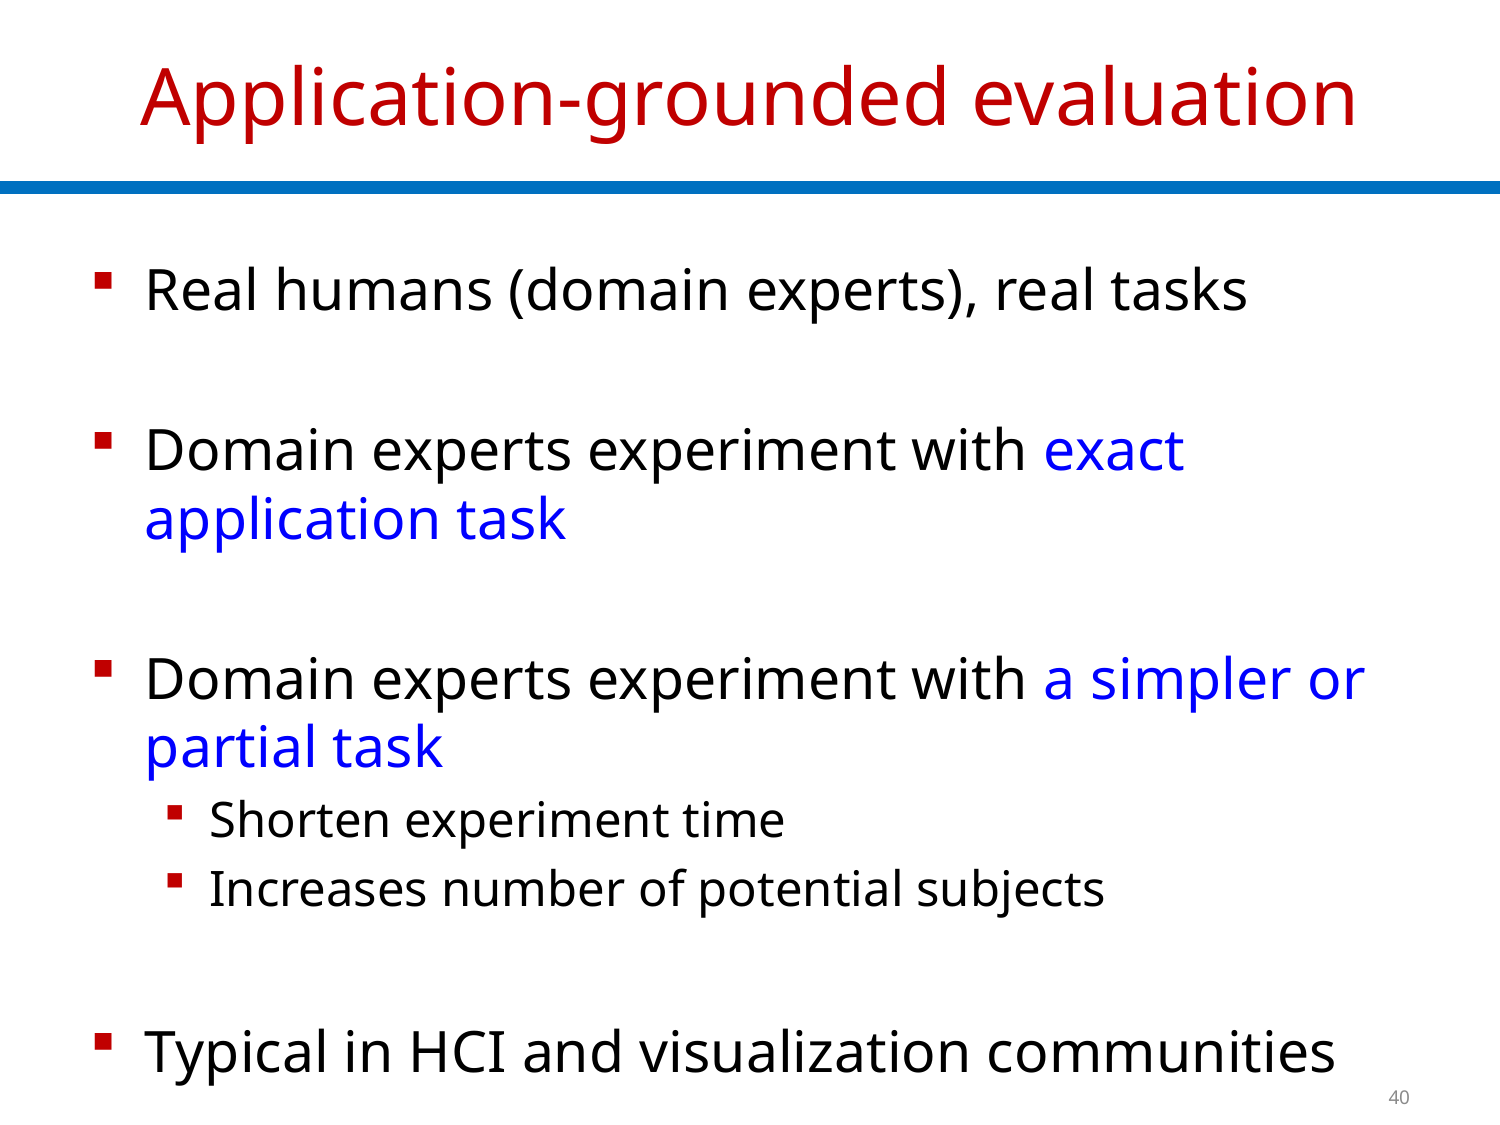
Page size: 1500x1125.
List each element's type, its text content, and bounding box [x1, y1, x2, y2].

slide_number 40 [1074, 1085, 1425, 1112]
title Application-grounded evaluation [0, 0, 1500, 188]
list Real humans (domain experts), real tasks Domain experts experiment with exact application task Domain experts experiment with a simpler or partial task Shorten experiment time Increases number of potential subjects Typical in HCI and visualization communities [75, 245, 1425, 1096]
